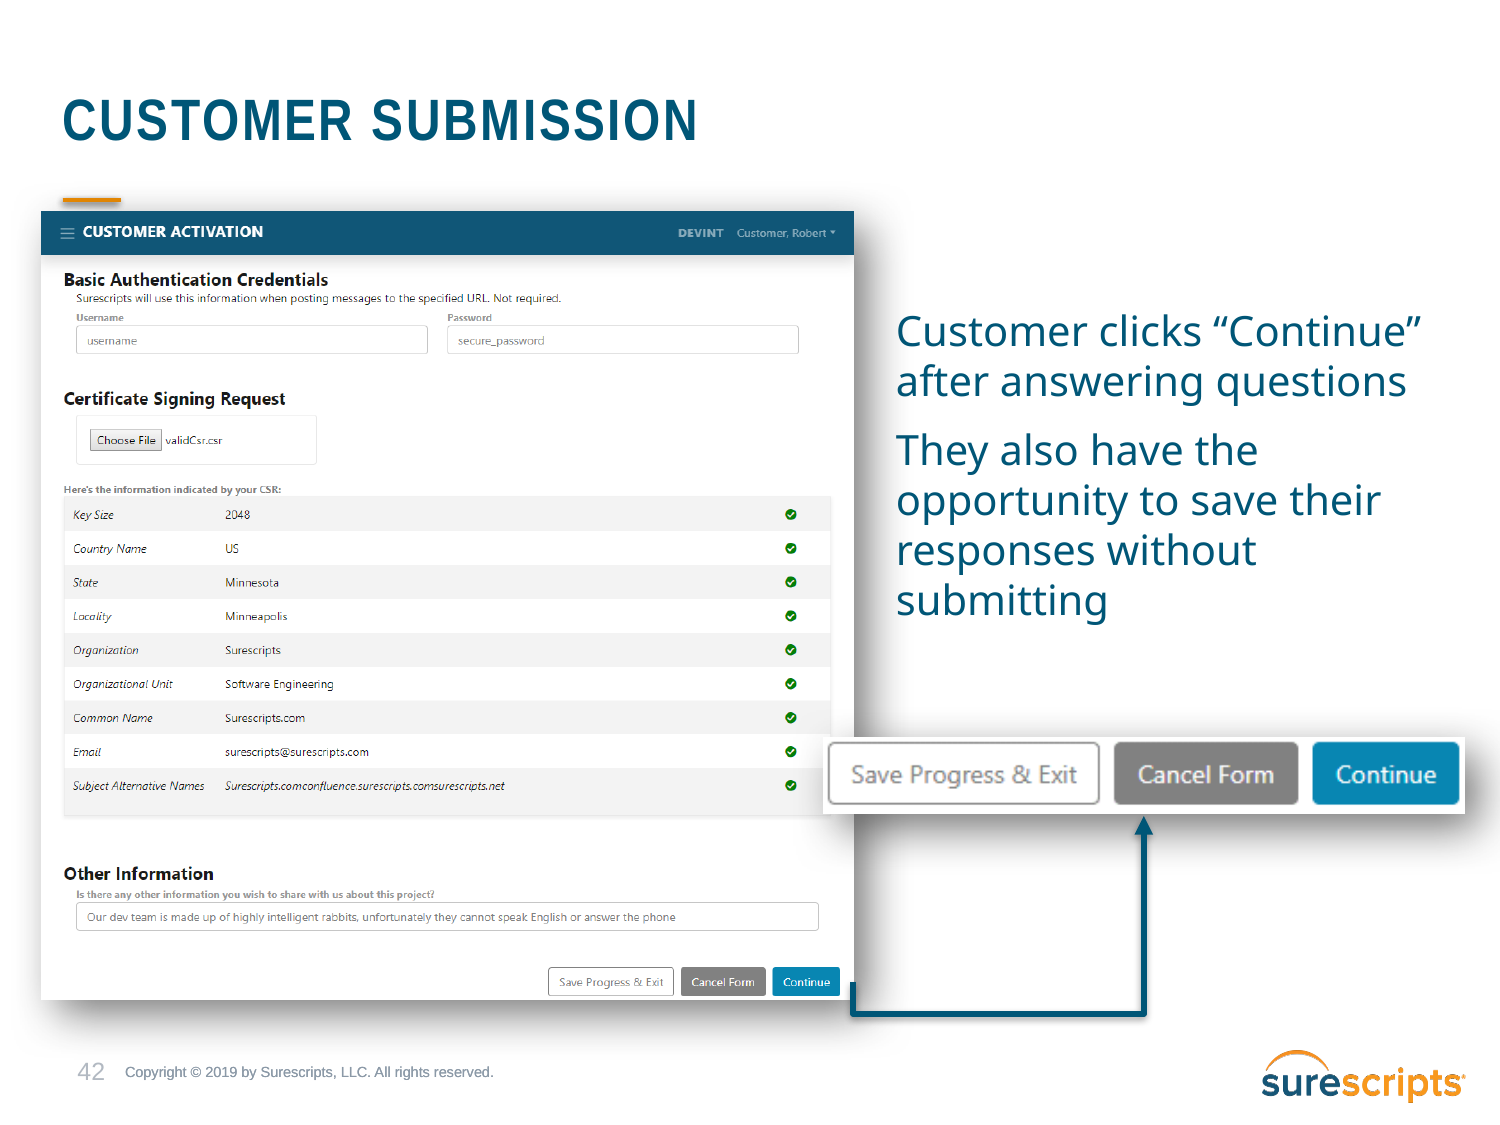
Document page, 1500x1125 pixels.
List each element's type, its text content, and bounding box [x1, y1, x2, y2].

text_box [852, 815, 1145, 982]
picture [1253, 1040, 1475, 1113]
picture [41, 210, 1465, 1001]
list Customer clicks “Continue” after answering questions They also have the opportunity to save their responses without submitting [902, 305, 1450, 702]
slide_number 42 [62, 1043, 413, 1100]
title Customer submission [62, 50, 1367, 184]
